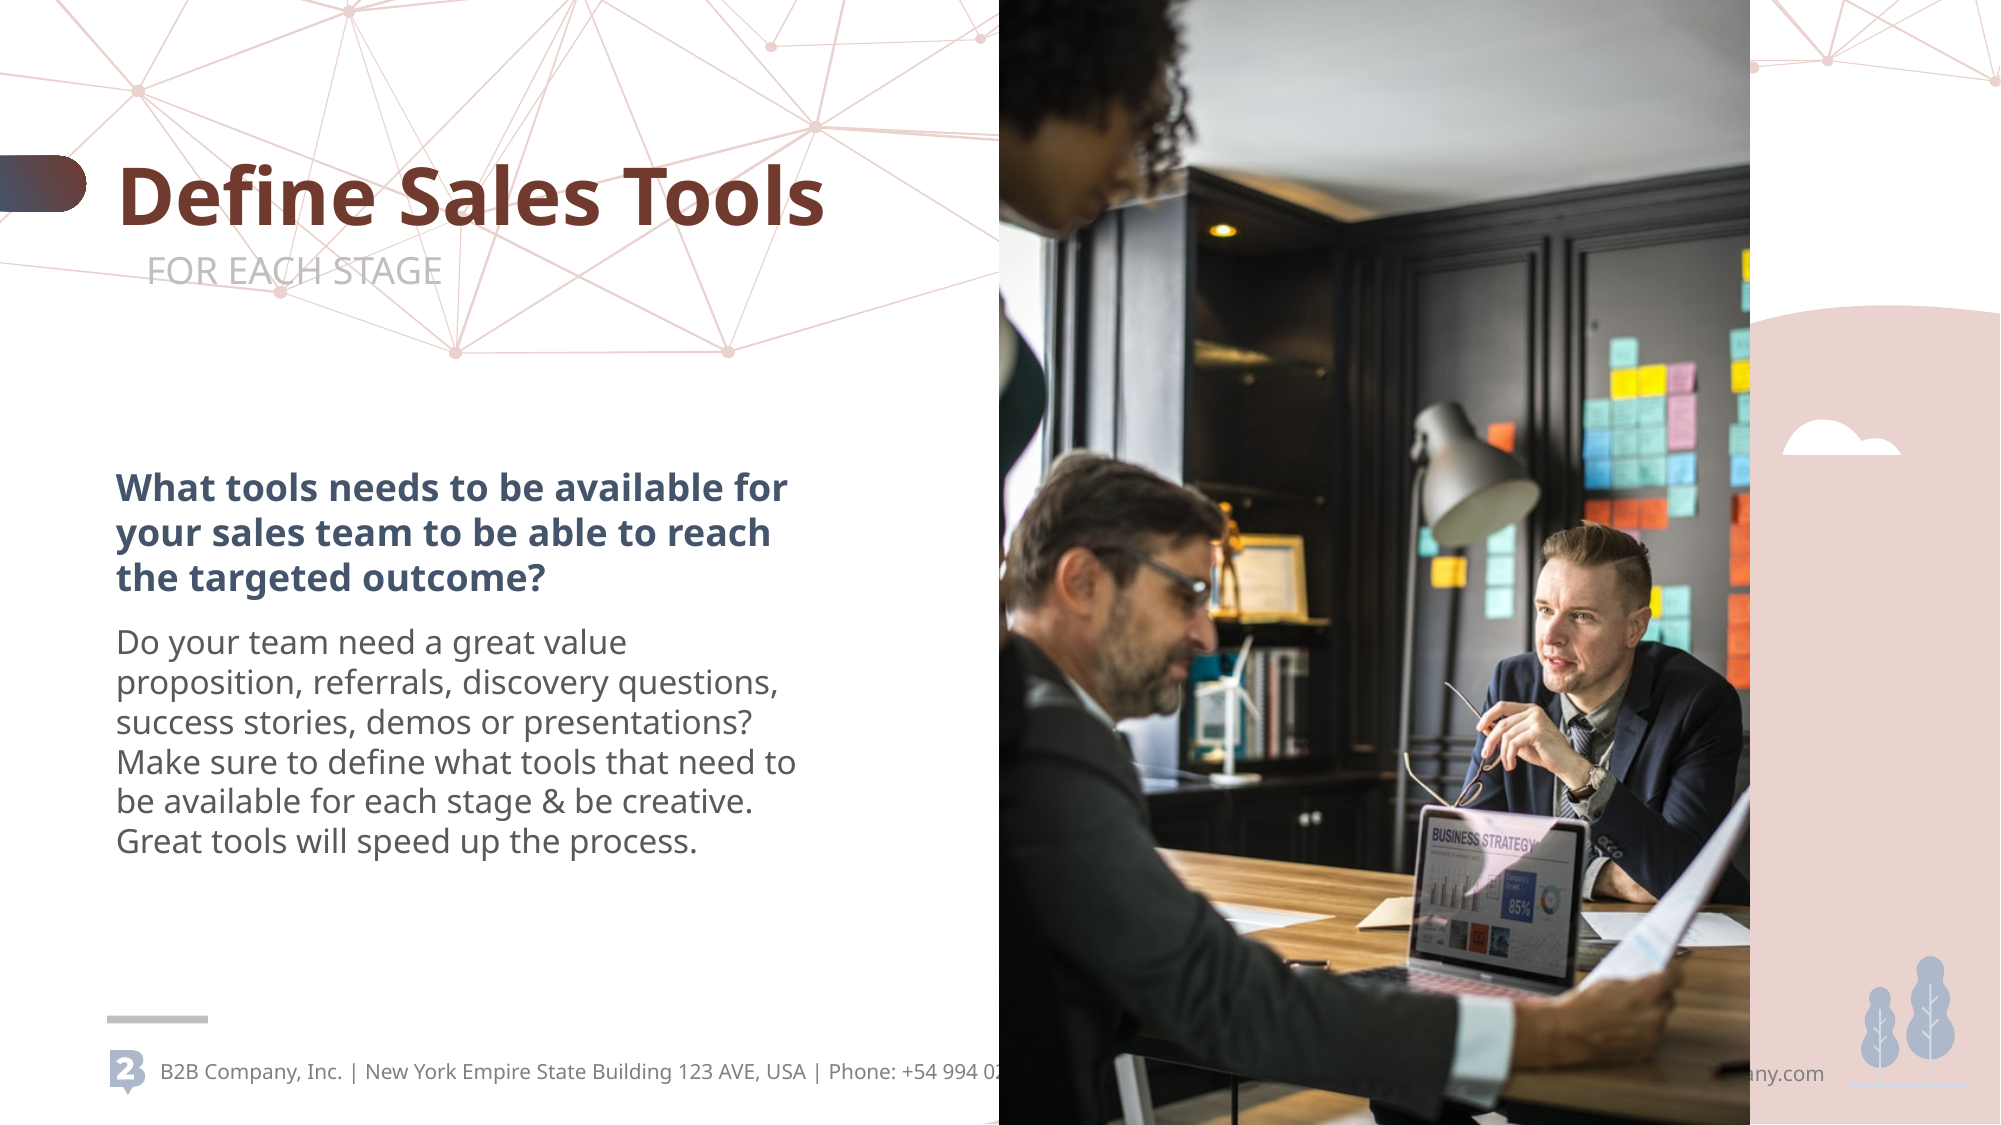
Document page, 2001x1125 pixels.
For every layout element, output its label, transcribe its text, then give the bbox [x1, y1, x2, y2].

text_box Do your team need a great value proposition, referrals, discovery questions, success stories, demos or presentations? Make sure to define what tools that need to be available for each stage & be creative. Great tools will speed up the process. [101, 613, 835, 868]
text_box FOR EACH STAGE [131, 217, 458, 300]
text_box What tools needs to be available for your sales team to be able to reach the targeted outcome? [101, 456, 835, 607]
footer B2B Company, Inc. | New York Empire State Building 123 AVE, USA | Phone: +54 994 022 [145, 1042, 999, 1103]
picture [999, 0, 1750, 1125]
title Define Sales Tools [101, 138, 915, 250]
